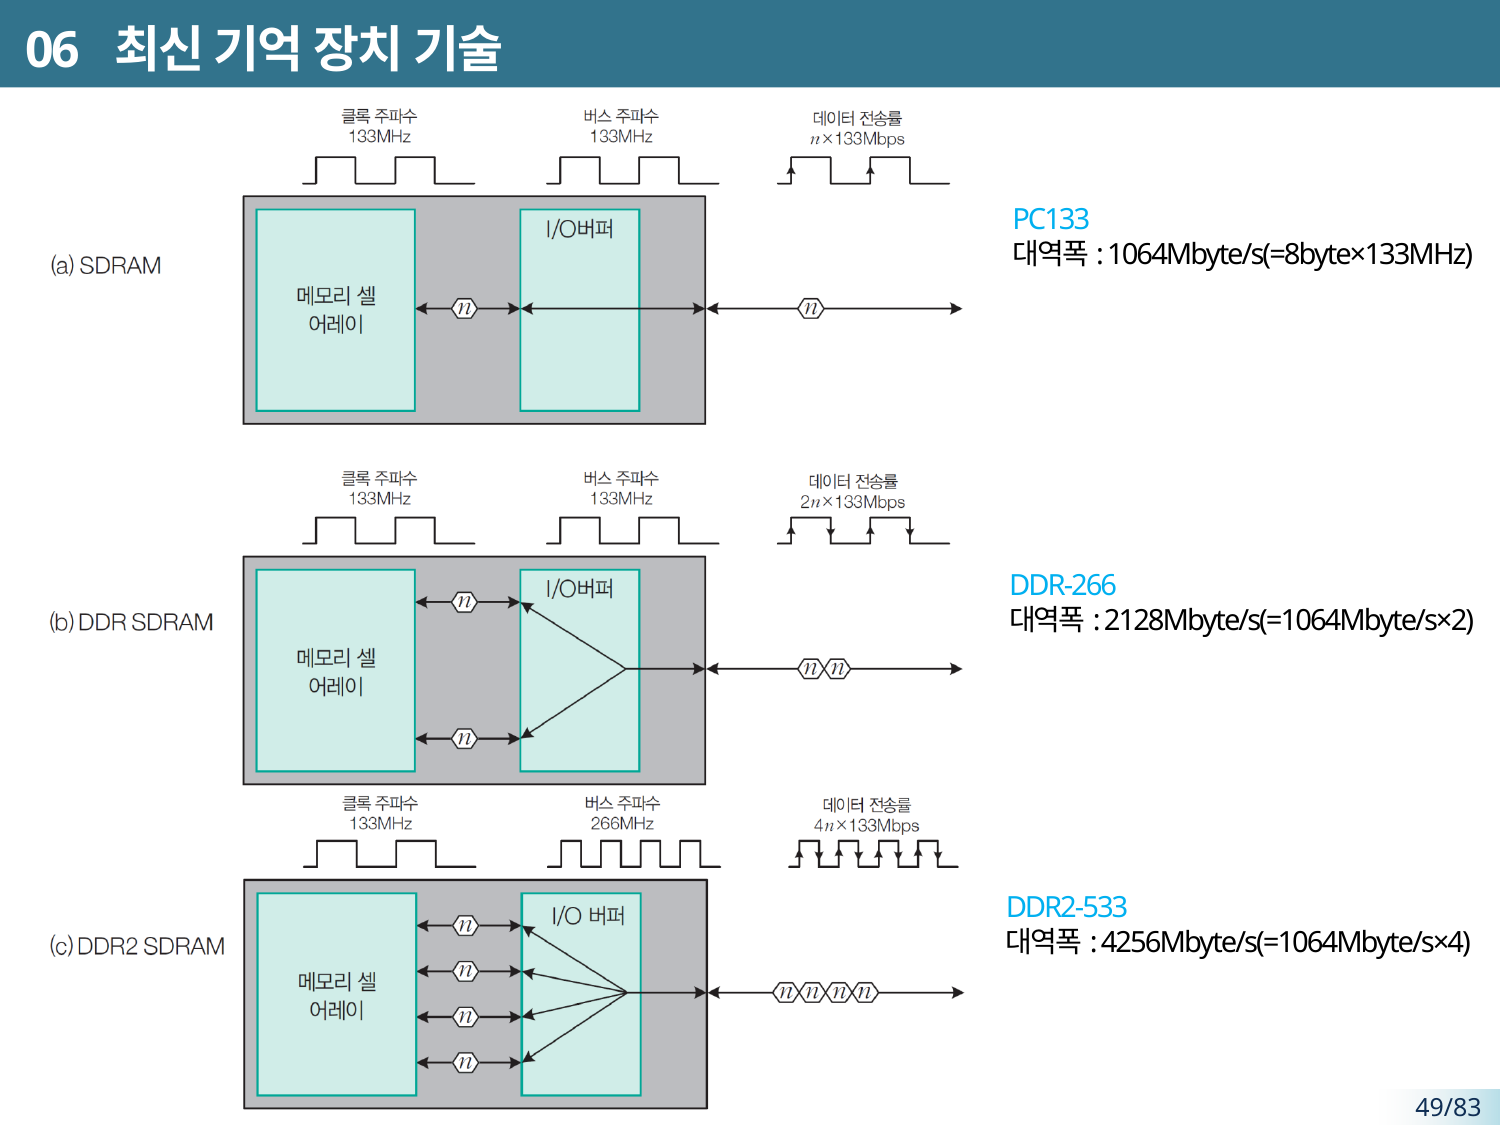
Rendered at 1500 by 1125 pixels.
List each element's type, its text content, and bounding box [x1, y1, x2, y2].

text_box PC133 대역폭: 1064Mbyte/s(=8byte×133MHz) [997, 193, 1488, 278]
picture [40, 103, 975, 1116]
text_box DDR2-533 대역폭: 4256Mbyte/s(=1064Mbyte/s×4) [991, 881, 1486, 967]
title 06 최신 기억 장치 기술 [10, 8, 1288, 87]
text_box DDR-266 대역폭: 2128Mbyte/s(=1064Mbyte/s×2) [994, 559, 1490, 644]
